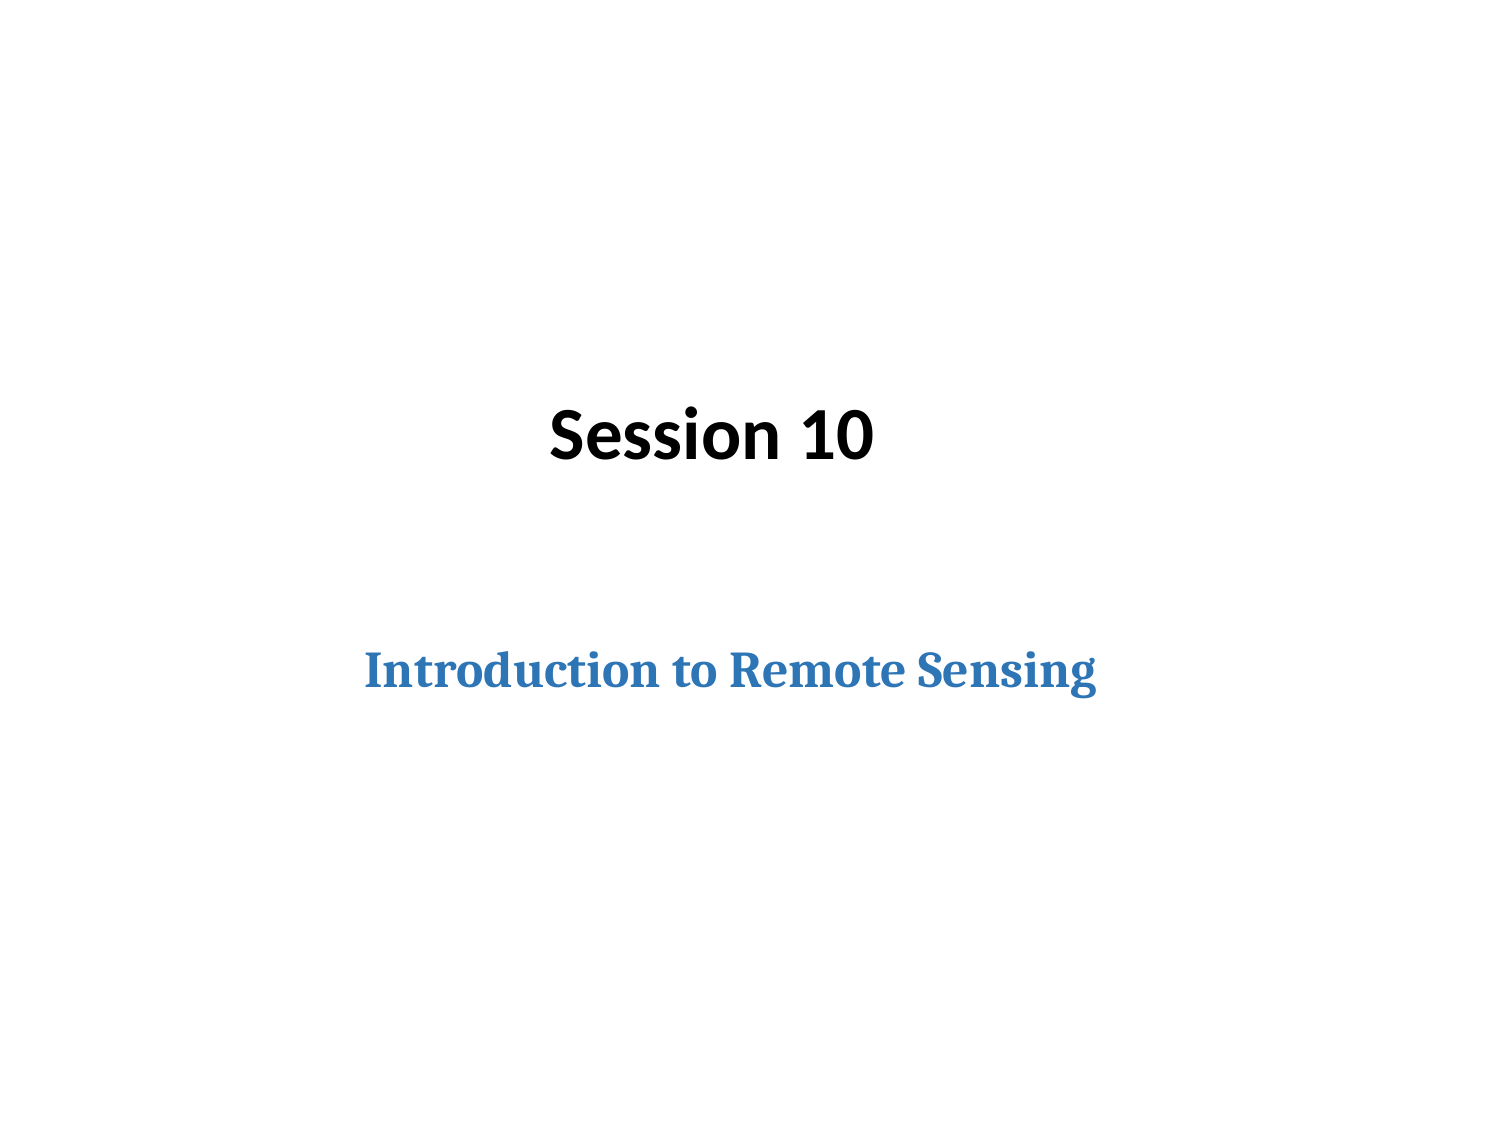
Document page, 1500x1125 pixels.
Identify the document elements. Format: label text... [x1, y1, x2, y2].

title Introduction to Remote Sensing [125, 523, 1338, 763]
subtitle Session 10 [150, 387, 1275, 659]
